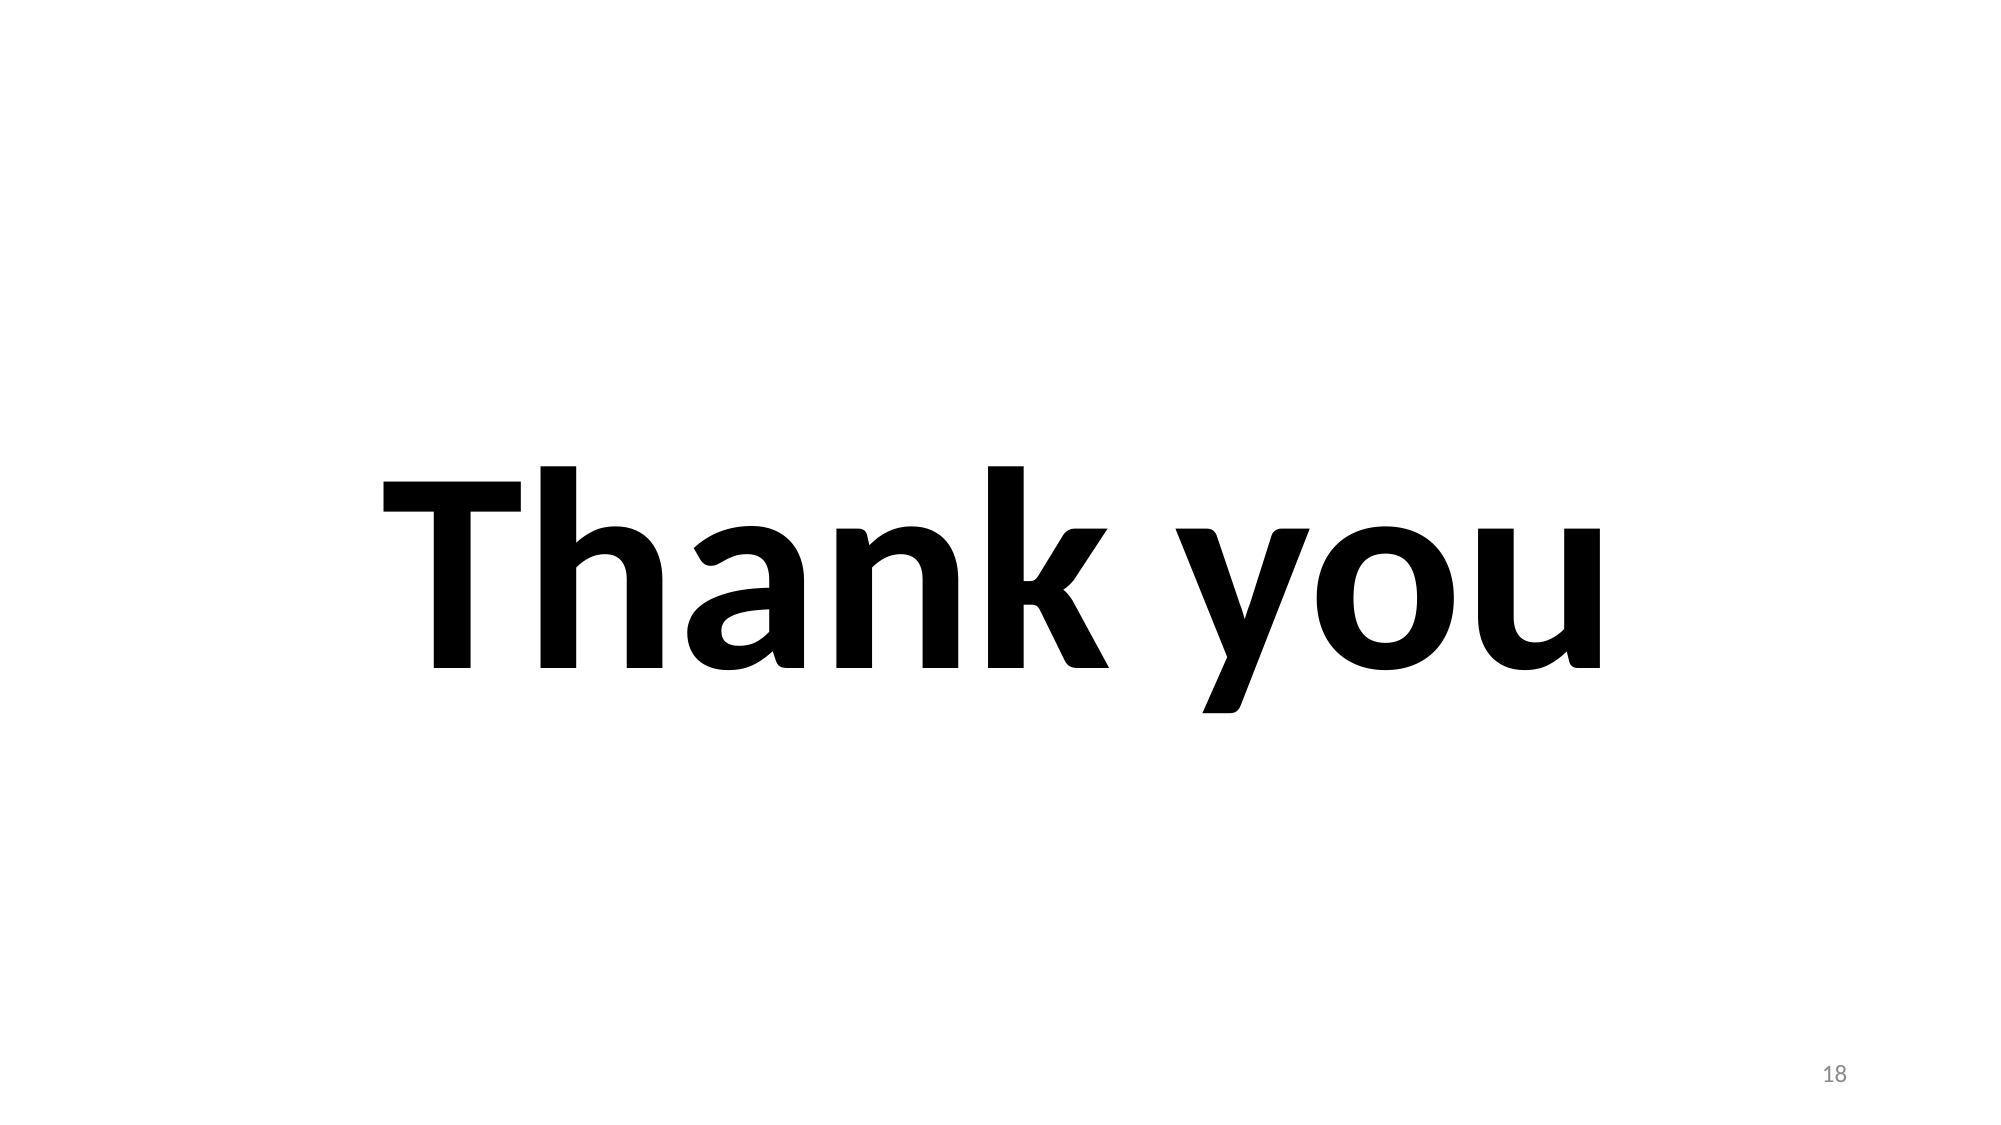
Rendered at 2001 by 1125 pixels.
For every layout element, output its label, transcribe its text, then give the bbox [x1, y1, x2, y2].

text_box Thank you [366, 373, 1634, 733]
slide_number 18 [1412, 1042, 1863, 1103]
